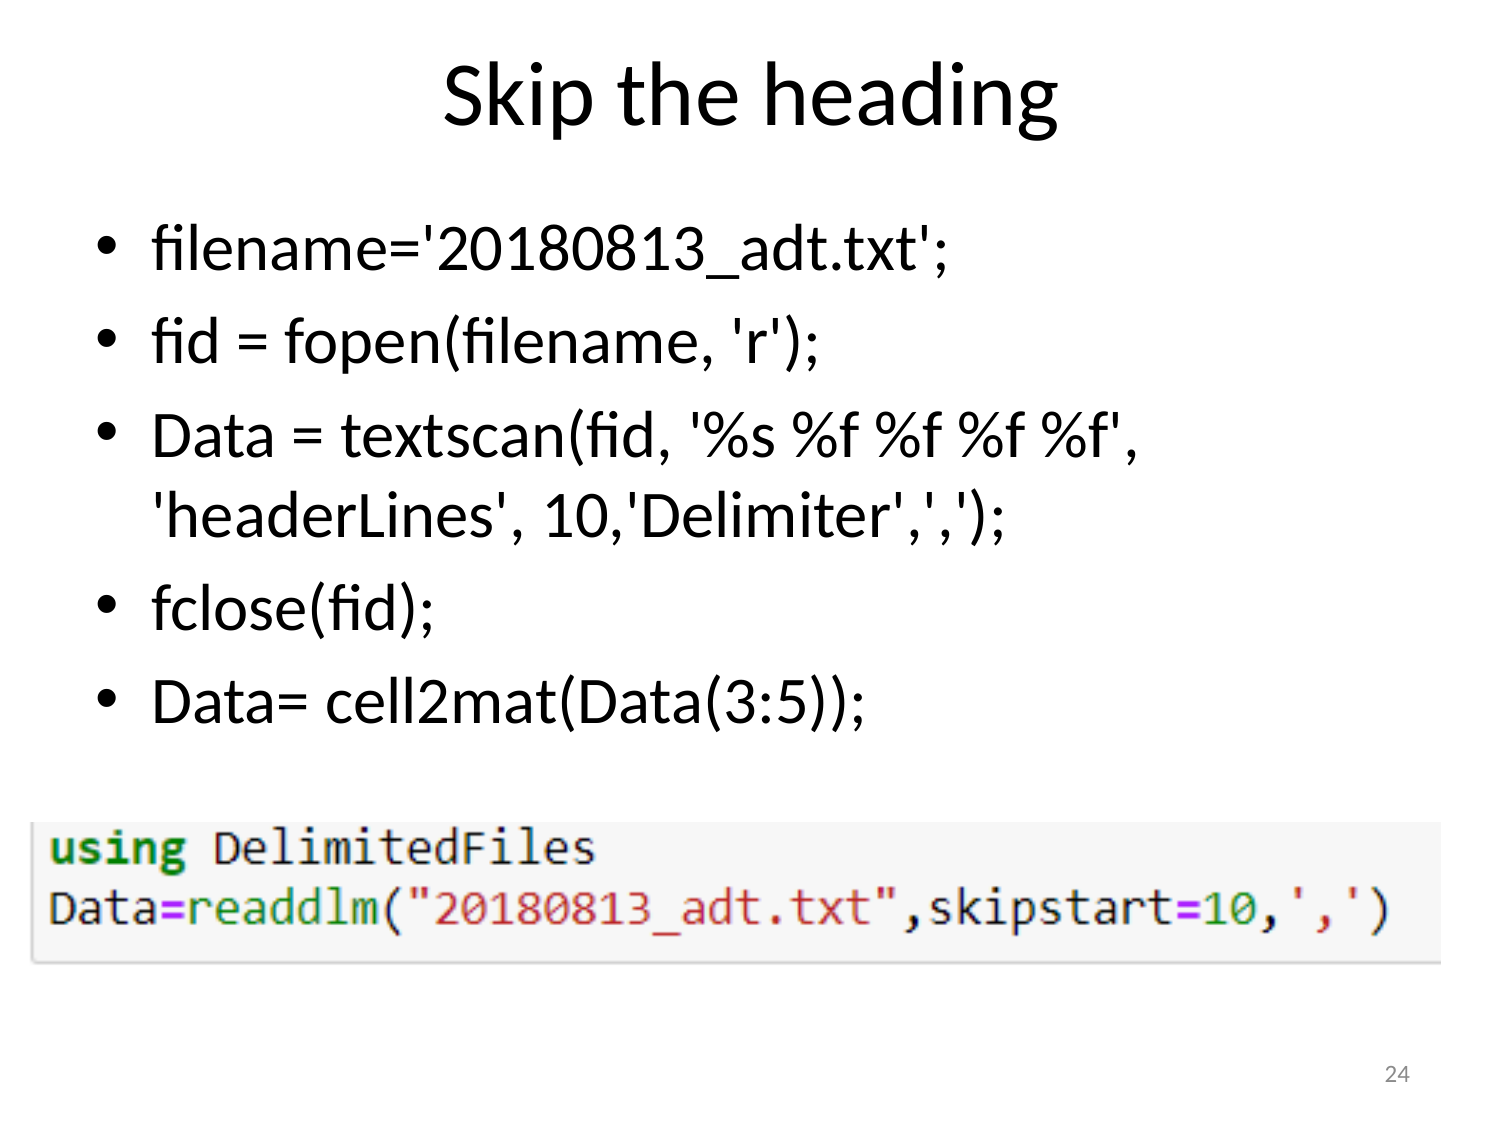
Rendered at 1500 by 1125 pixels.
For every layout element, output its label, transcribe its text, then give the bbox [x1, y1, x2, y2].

list filename='20180813_adt.txt'; fid = fopen(filename, 'r'); Data = textscan(fid, '%s %f %f %f %f', 'headerLines', 10,'Delimiter',','); fclose(fid); Data= cell2mat(Data(3:5)); [79, 196, 1430, 820]
slide_number 24 [1074, 1042, 1425, 1103]
title Skip the heading [76, 0, 1427, 183]
picture [23, 822, 1441, 988]
